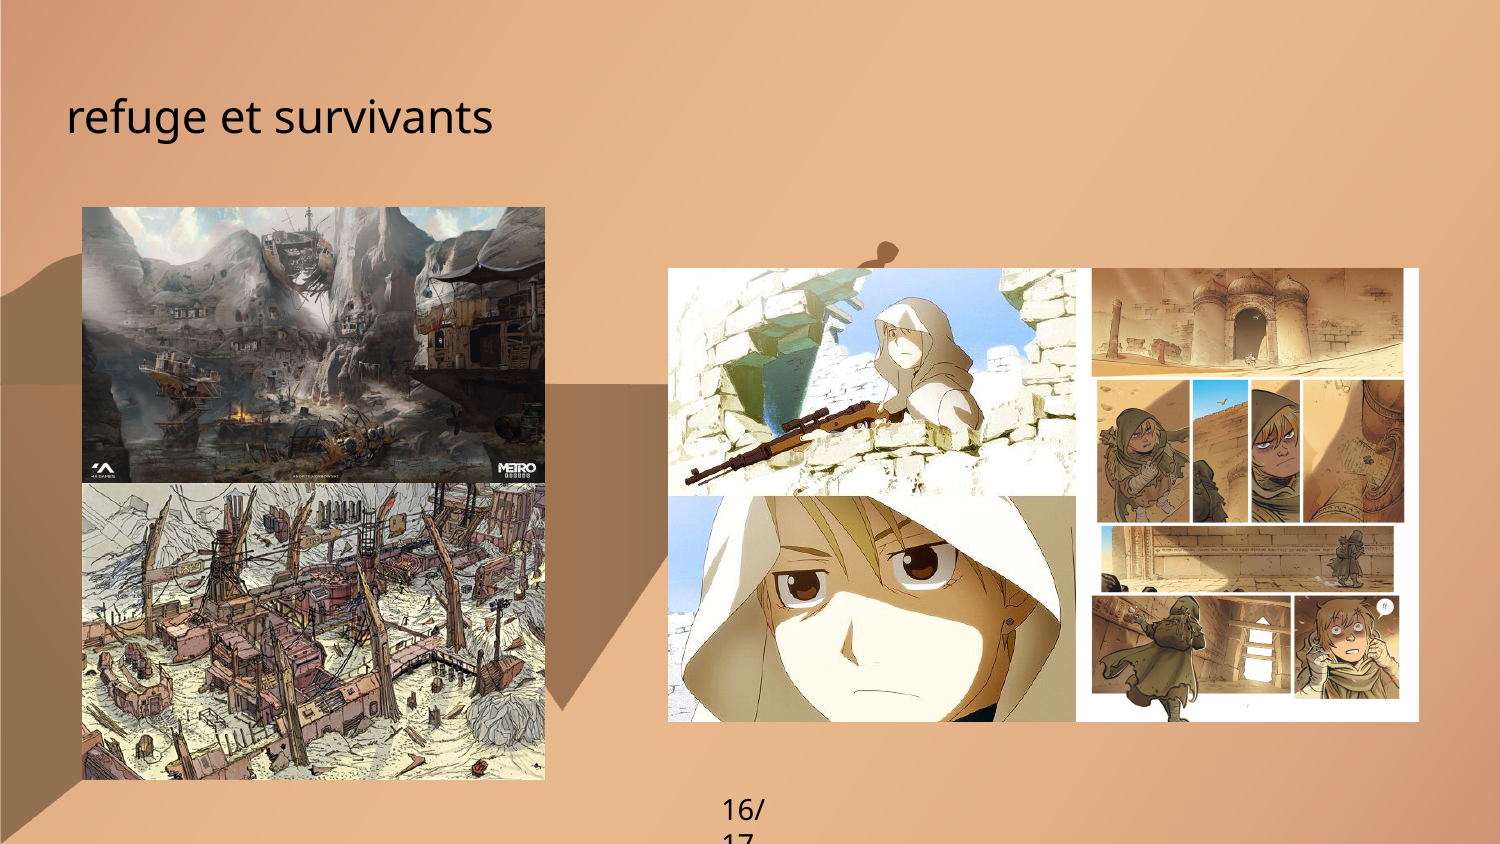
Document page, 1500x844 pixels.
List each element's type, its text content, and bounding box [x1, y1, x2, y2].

title refuge et survivants [51, 72, 1449, 167]
picture [0, 0, 1500, 844]
text_box 16/17 [706, 776, 794, 836]
